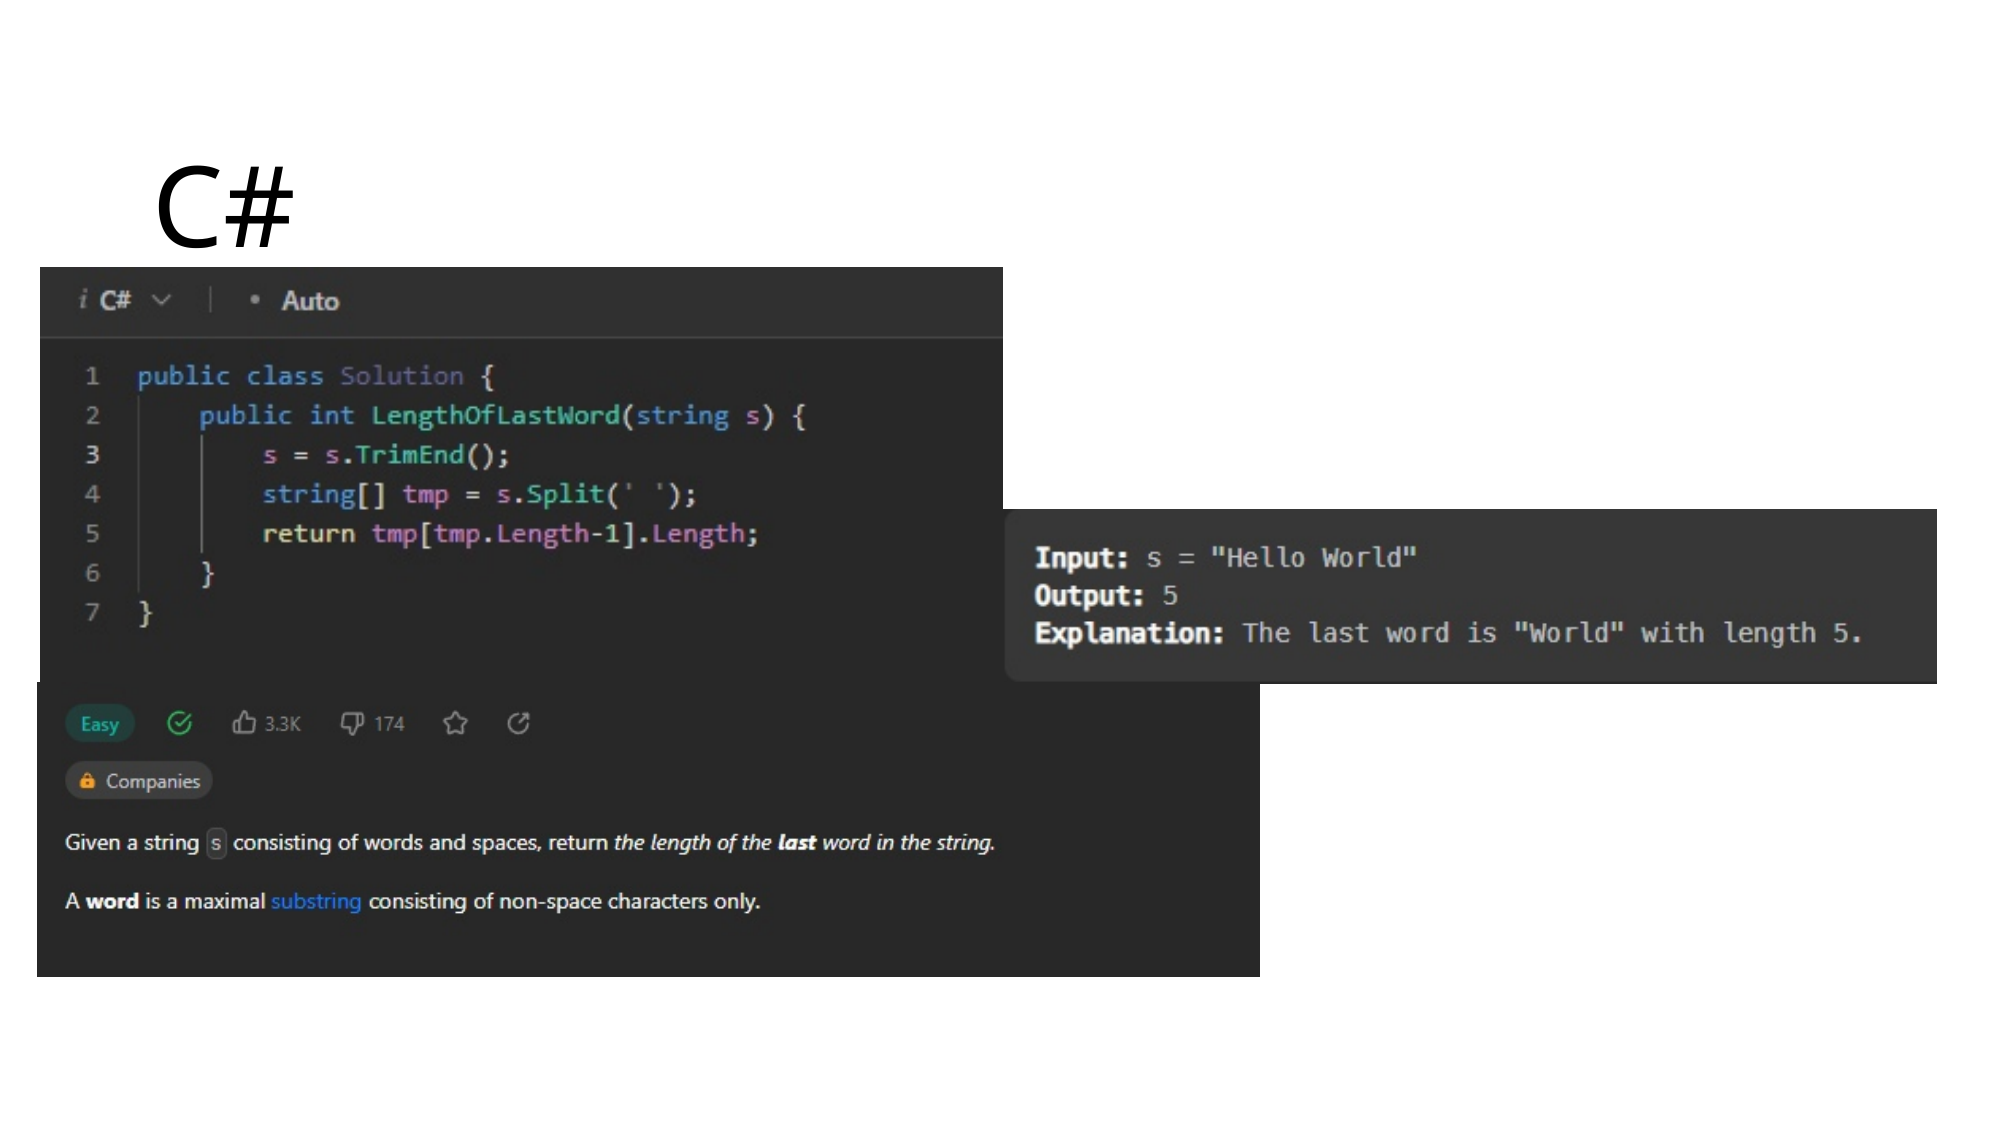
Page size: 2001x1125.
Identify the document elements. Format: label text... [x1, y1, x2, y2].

picture [37, 509, 1937, 977]
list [40, 267, 1003, 682]
title C# [137, 59, 1863, 278]
